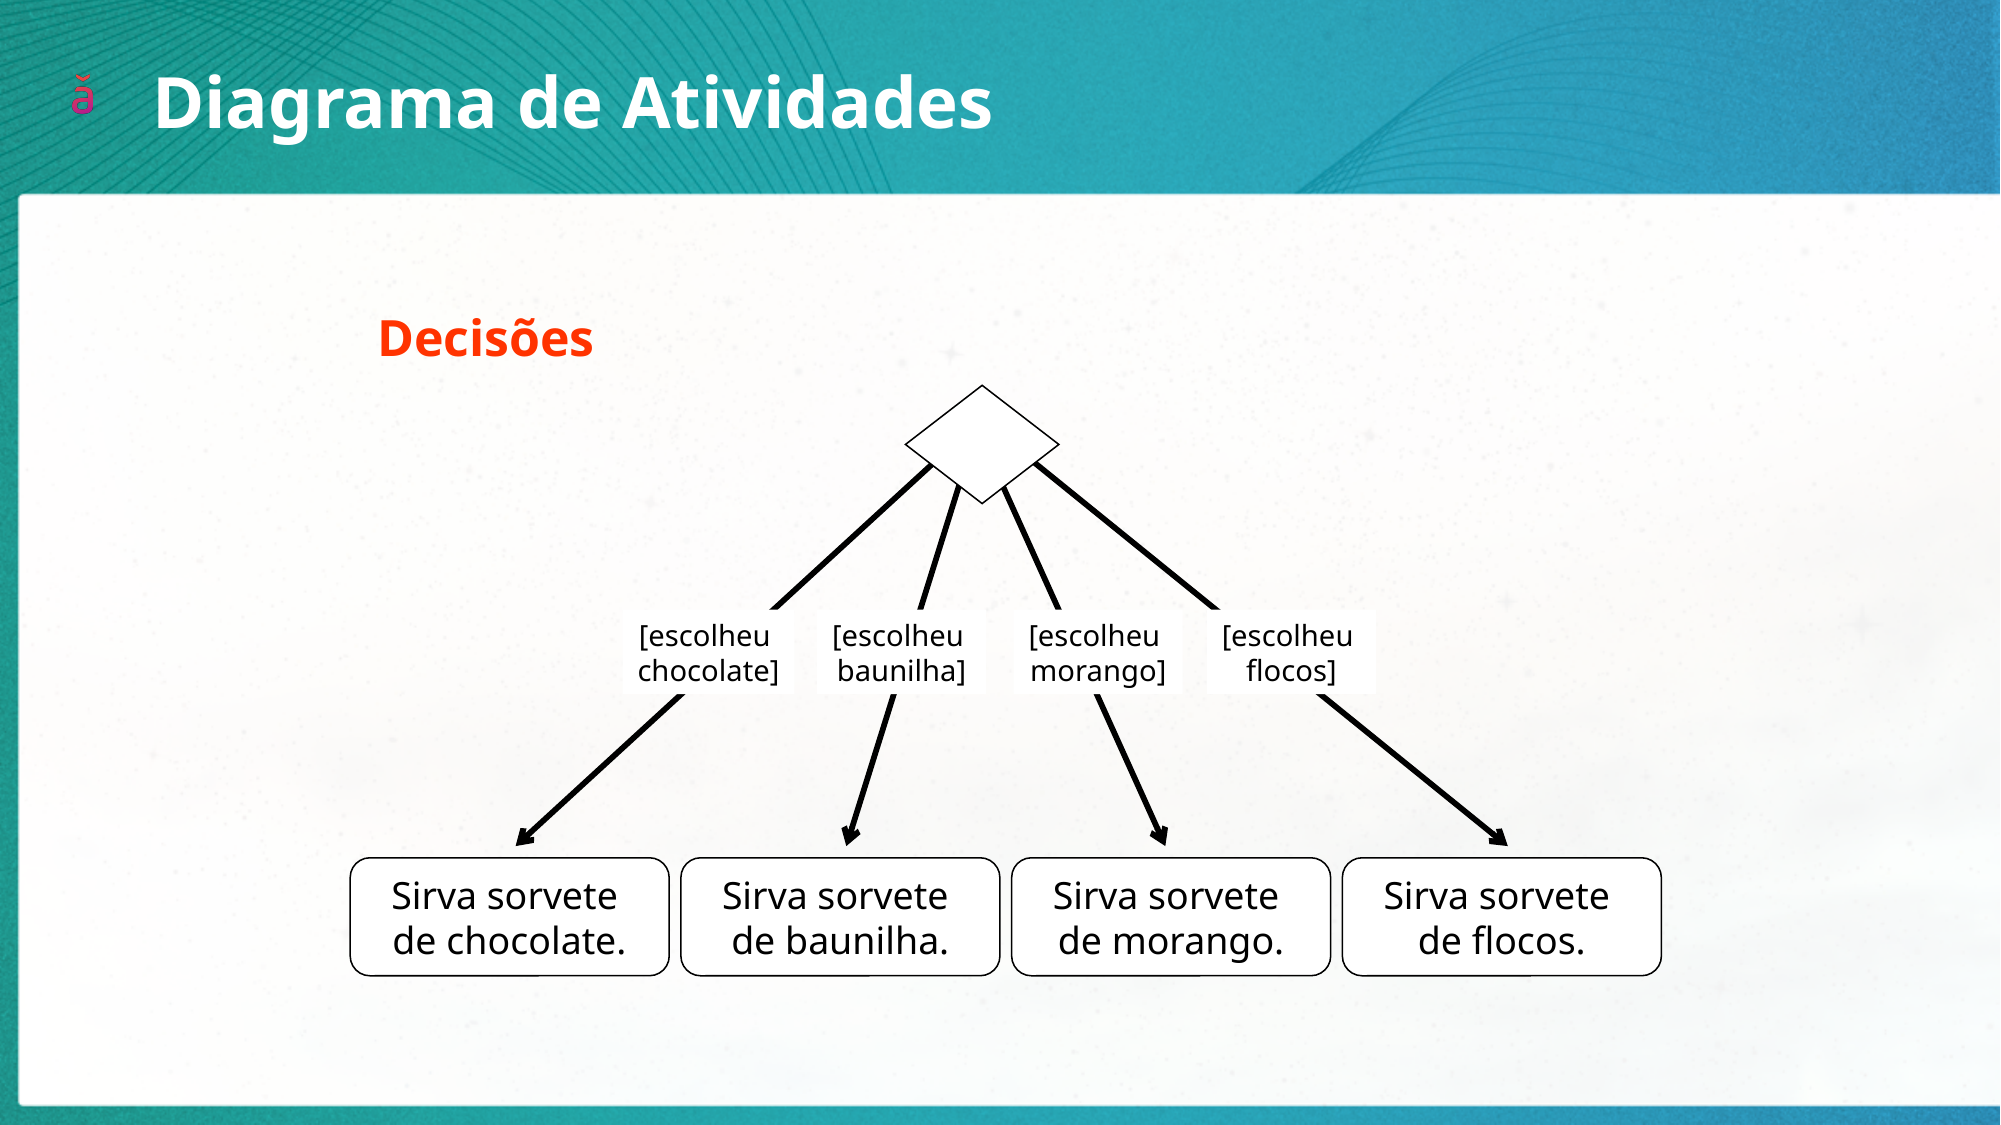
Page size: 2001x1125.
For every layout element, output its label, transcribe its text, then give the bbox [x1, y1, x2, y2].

text_box Sirva sorvete de chocolate. [350, 857, 670, 976]
text_box [escolheu flocos] [1206, 609, 1376, 695]
text_box [905, 385, 1059, 504]
text_box [1321, 695, 1508, 847]
text_box [escolheu chocolate] [622, 609, 795, 695]
text_box [escolheu baunilha] [817, 609, 987, 695]
text_box [843, 695, 894, 847]
text_box Sirva sorvete de baunilha. [680, 857, 1000, 976]
picture [0, 0, 2000, 1125]
text_box Diagrama de Atividades [137, 59, 1863, 278]
text_box [515, 695, 681, 847]
text_box [1097, 695, 1167, 847]
text_box Sirva sorvete de flocos. [1342, 857, 1662, 976]
text_box Decisões [362, 286, 1638, 374]
text_box [escolheu morango] [1013, 609, 1183, 695]
text_box Sirva sorvete de morango. [1011, 857, 1331, 976]
